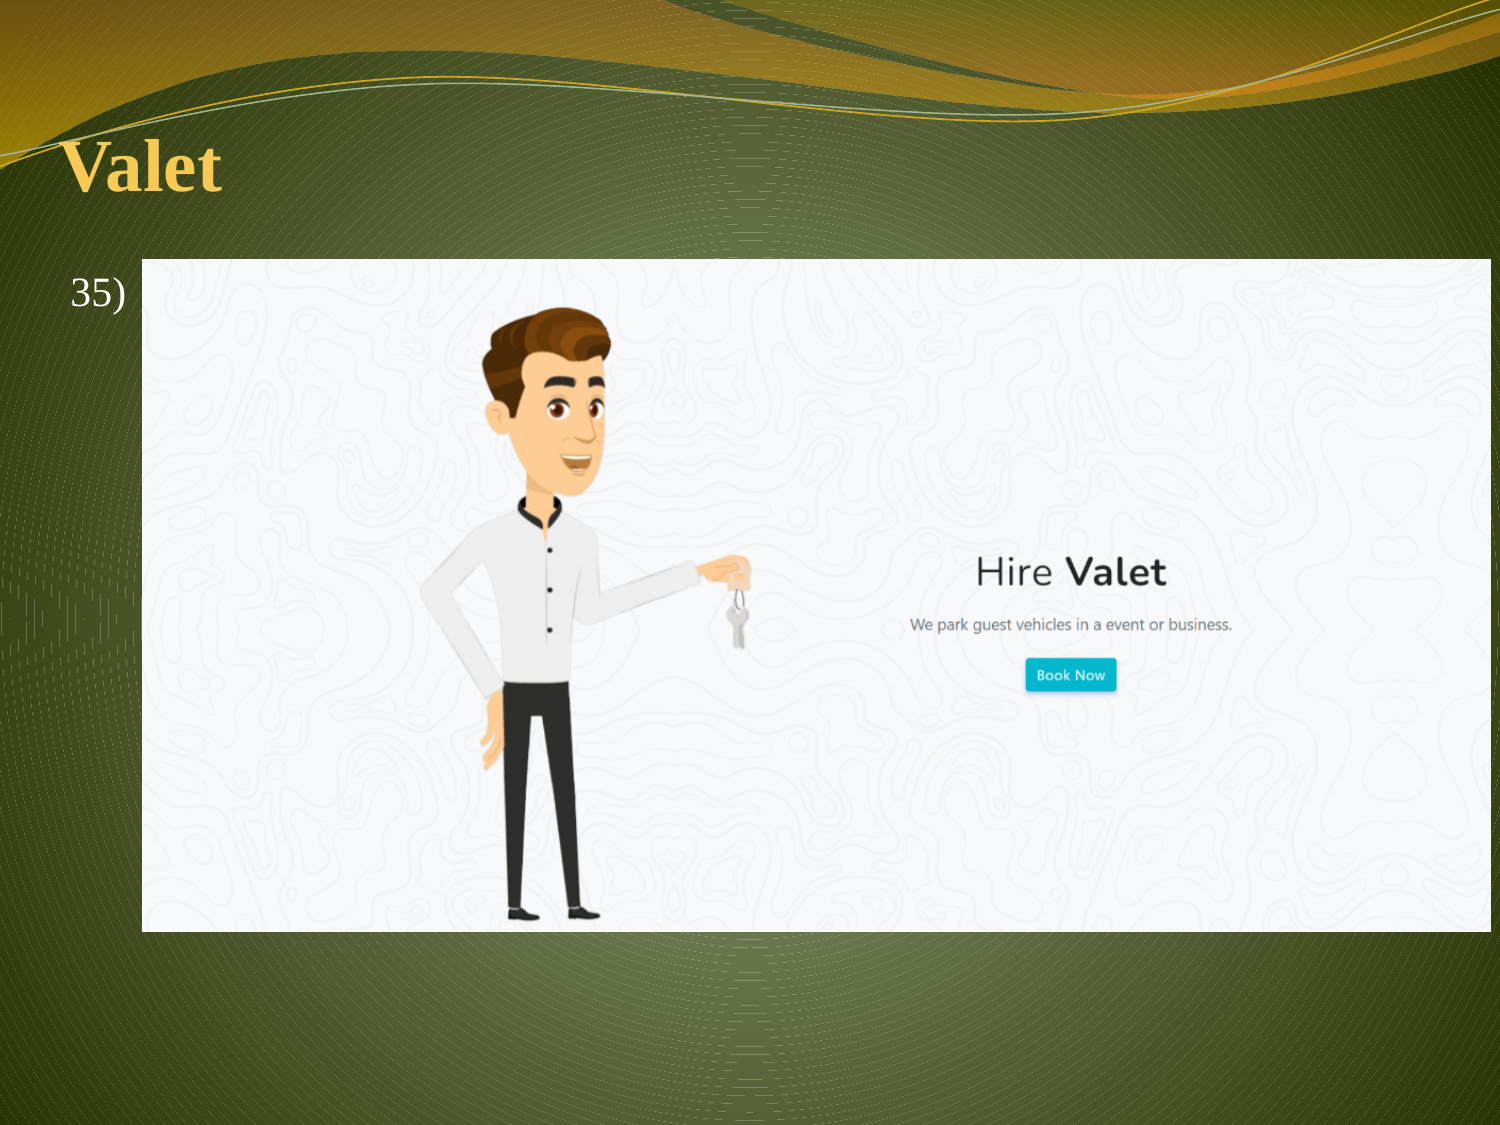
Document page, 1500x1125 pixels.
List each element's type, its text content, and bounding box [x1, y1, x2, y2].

picture [142, 259, 1491, 932]
title Valet [58, 0, 1347, 207]
subtitle 35) [70, 257, 1359, 546]
